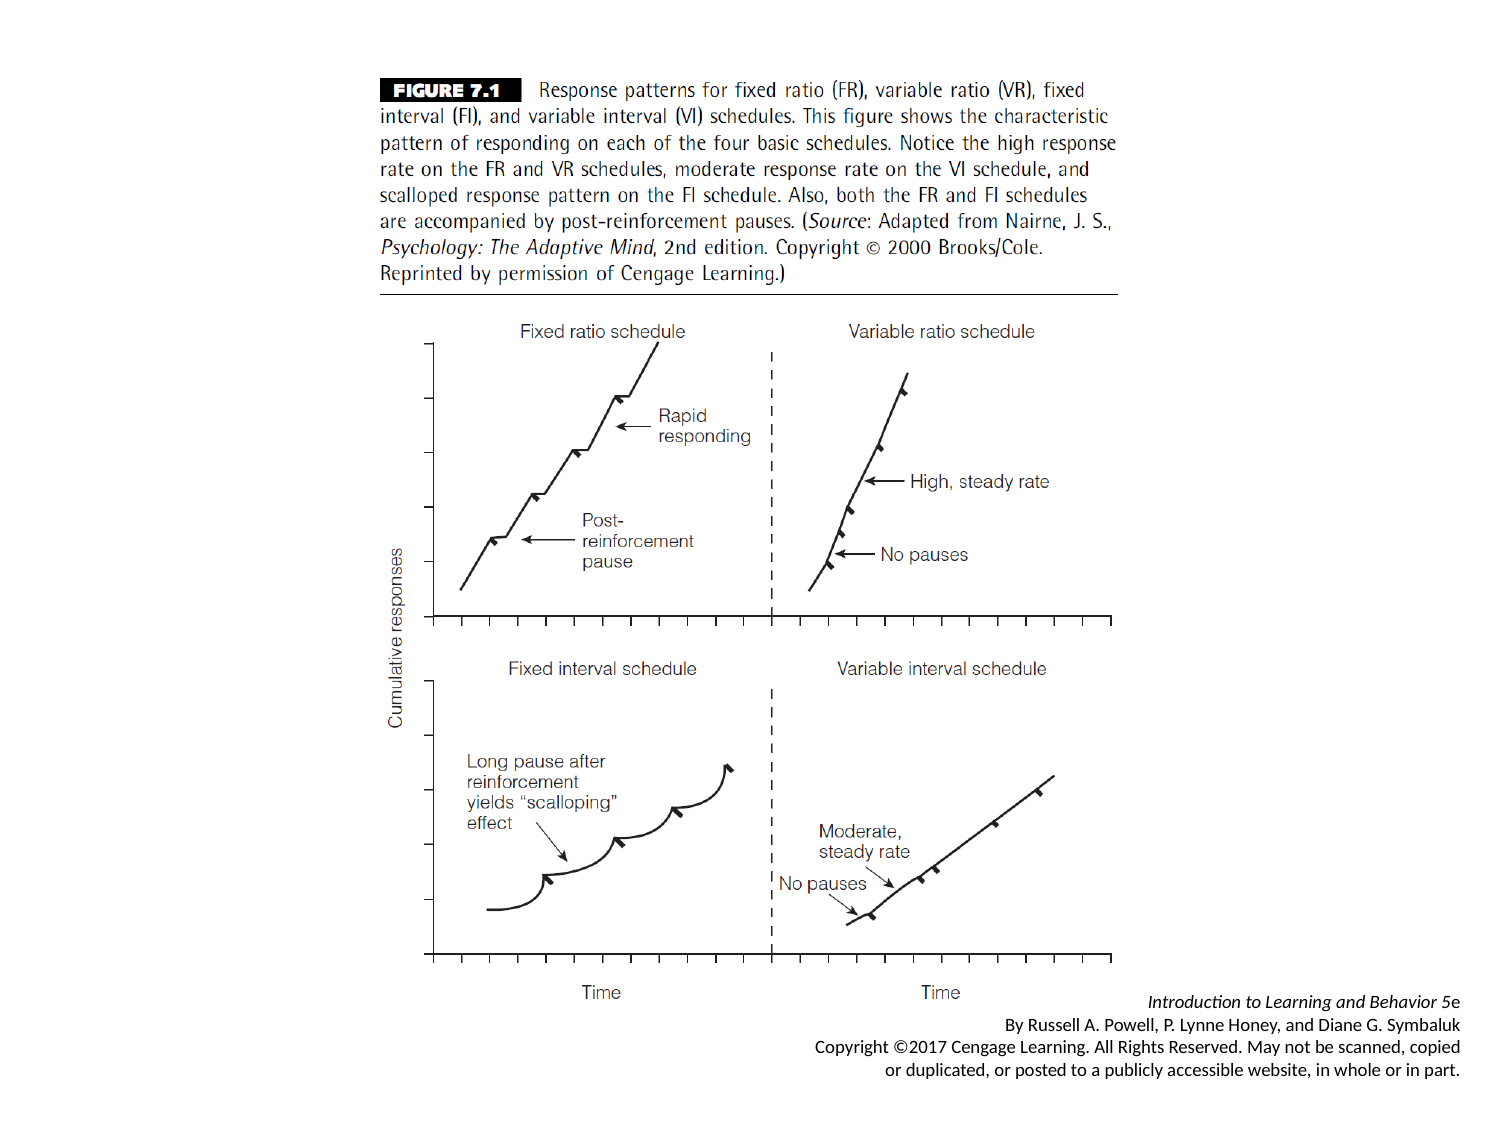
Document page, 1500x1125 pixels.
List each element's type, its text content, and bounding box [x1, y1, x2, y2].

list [374, 74, 1118, 1005]
title Figure 7.1 [75, 45, 1425, 233]
